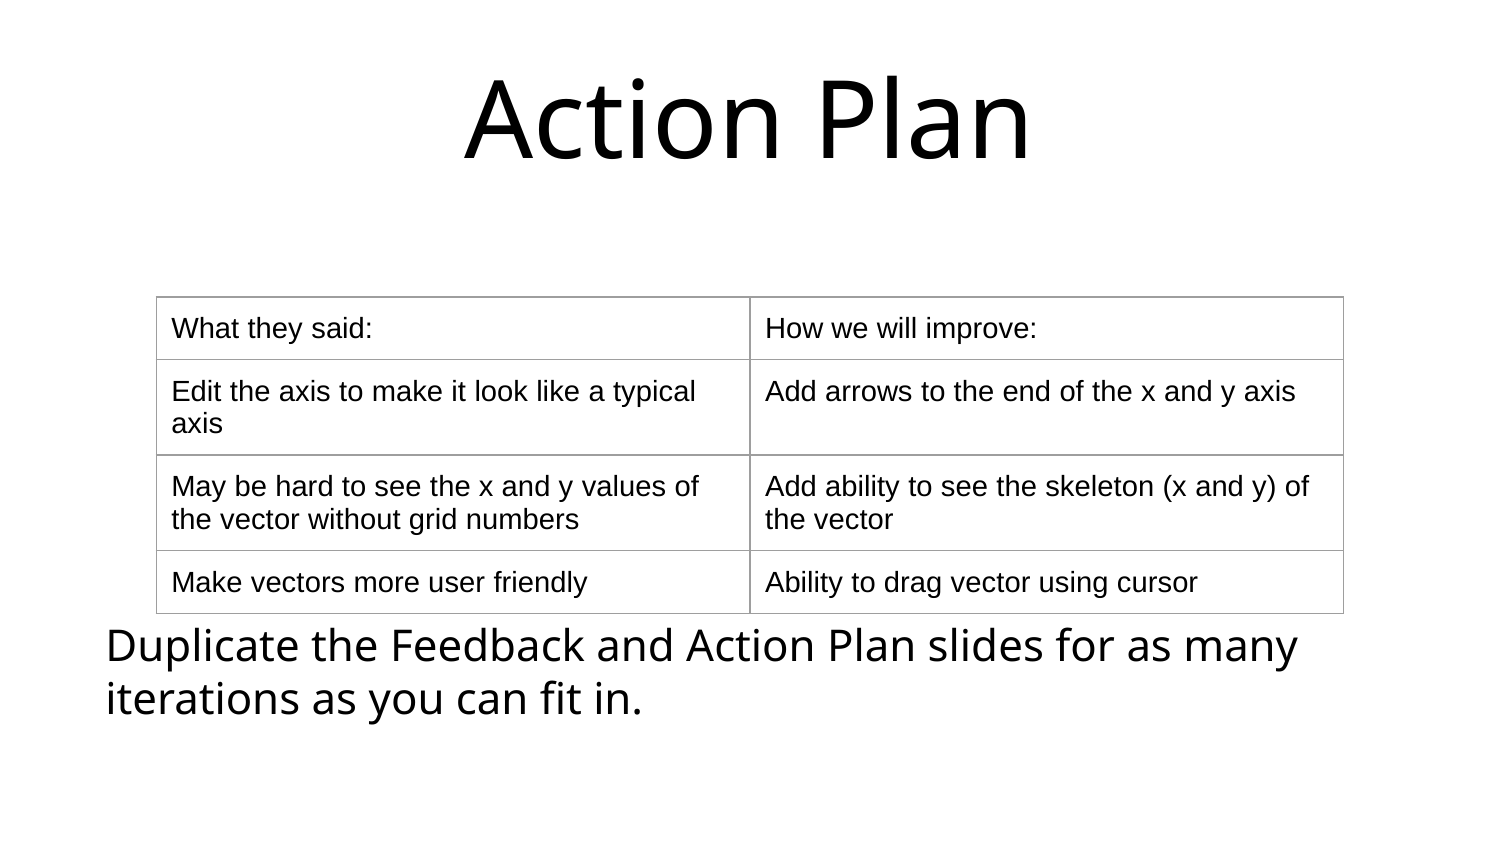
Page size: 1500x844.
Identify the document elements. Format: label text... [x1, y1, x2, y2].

table_header How we will improve: [751, 298, 1343, 359]
table_cell Add arrows to the end of the x and y axis [751, 360, 1343, 454]
table_cell Ability to drag vector using cursor [751, 551, 1343, 613]
table_cell Make vectors more user friendly [157, 551, 749, 613]
table_cell Add ability to see the skeleton (x and y) of the vector [751, 456, 1343, 550]
table_header What they said: [157, 298, 749, 359]
list Duplicate the Feedback and Action Plan slides for as many iterations as you can fit in. [99, 573, 1391, 768]
table_cell Edit the axis to make it look like a typical axis [157, 360, 749, 454]
table_cell May be hard to see the x and y values of the vector without grid numbers [157, 456, 749, 550]
title Action Plan [109, 21, 1391, 209]
